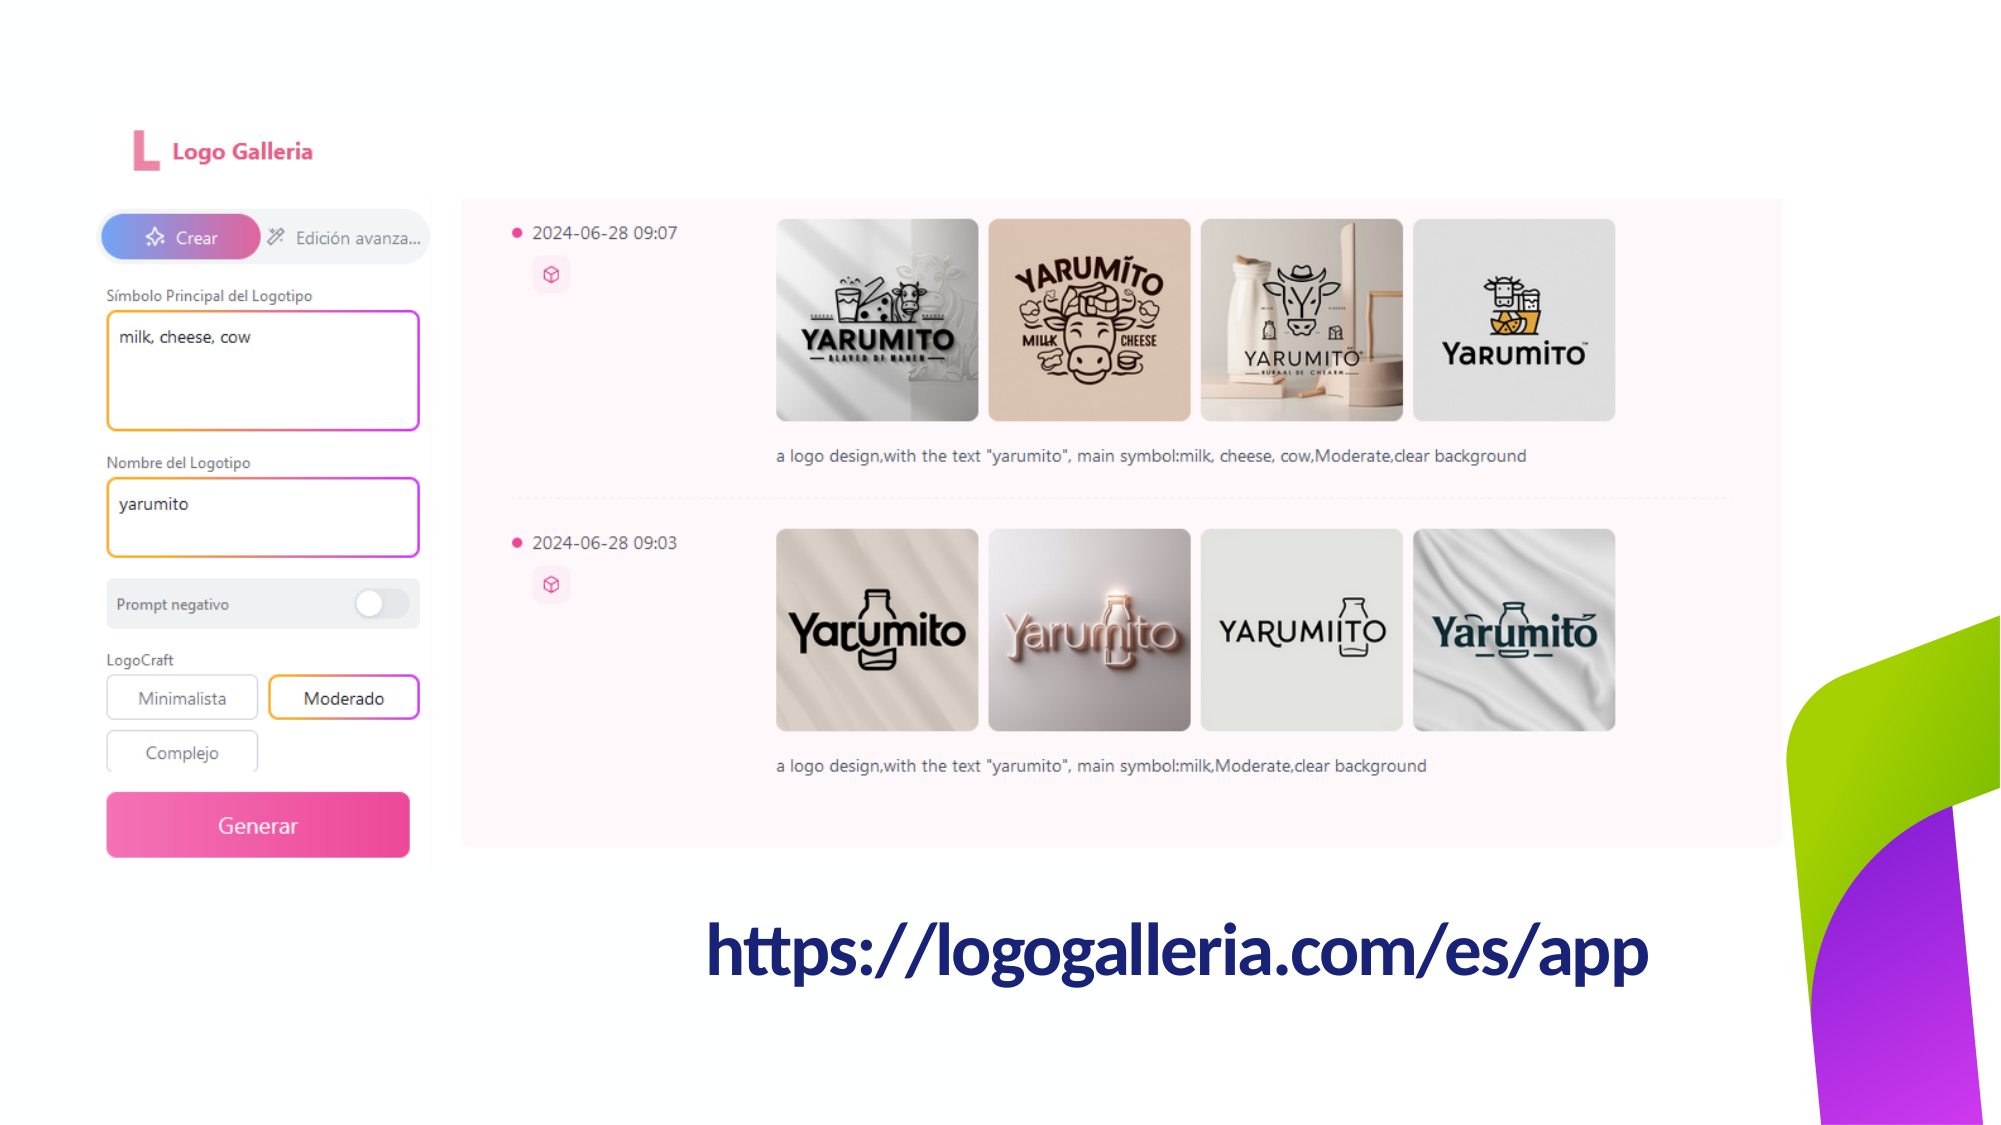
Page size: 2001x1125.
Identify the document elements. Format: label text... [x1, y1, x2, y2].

text_box https://logogalleria.com/es/app [690, 893, 1692, 1011]
picture [94, 0, 2000, 1125]
